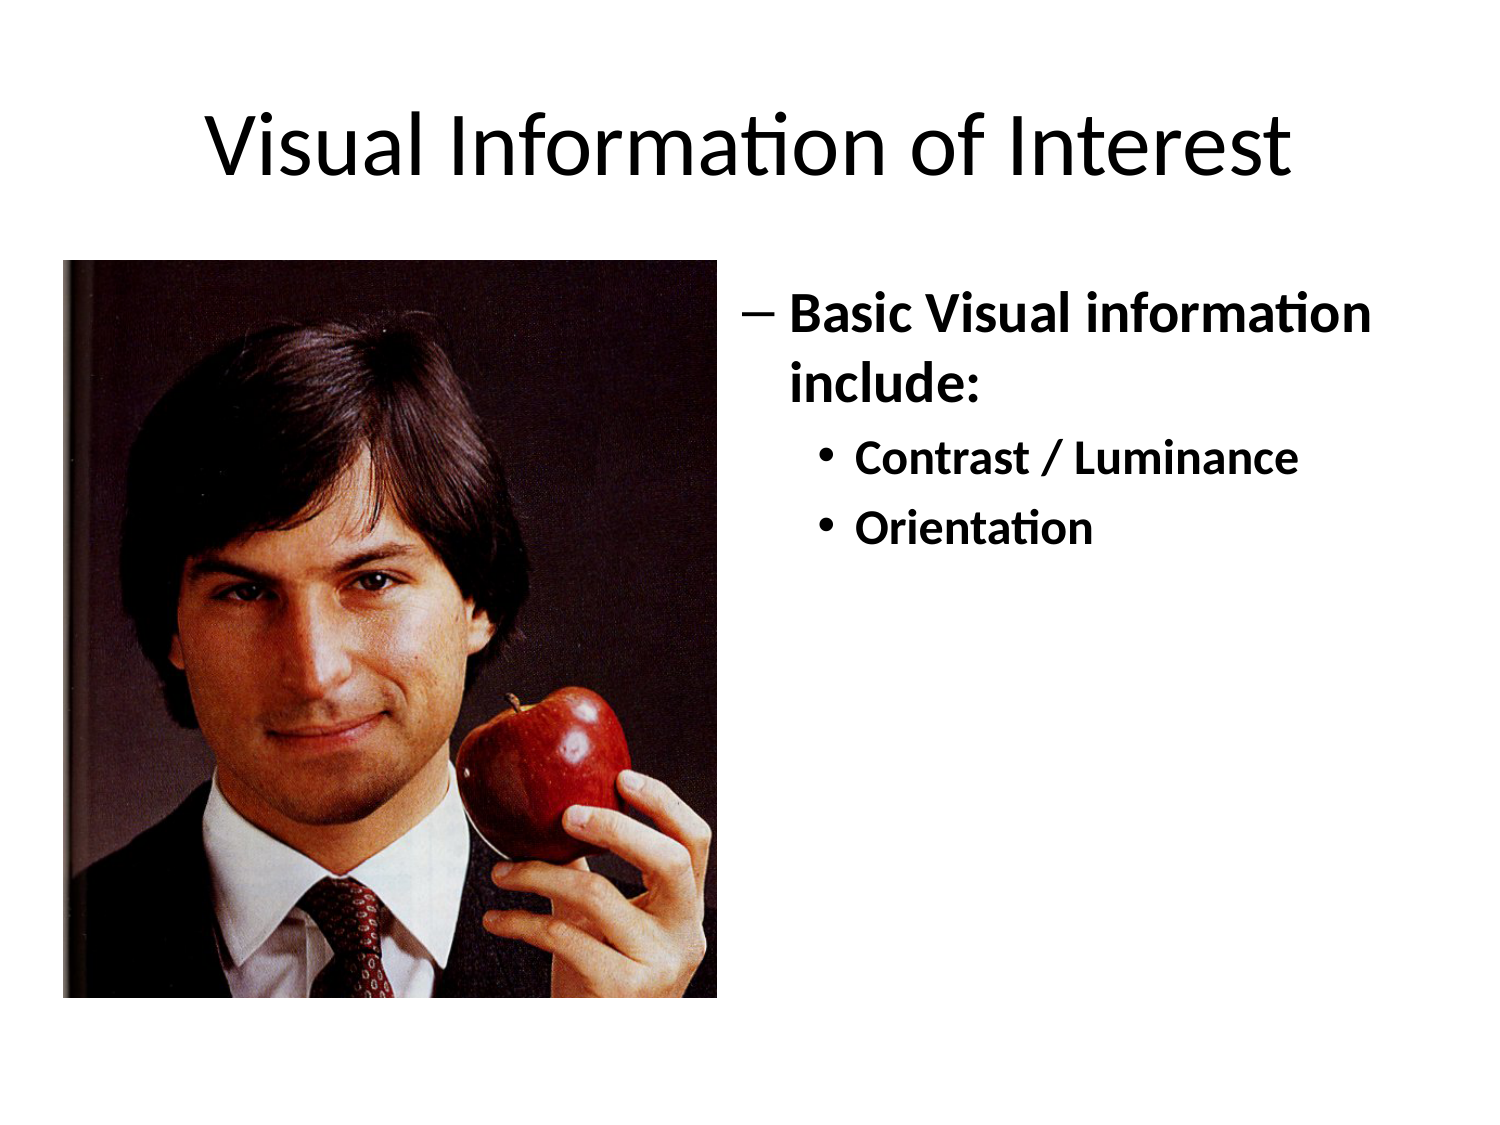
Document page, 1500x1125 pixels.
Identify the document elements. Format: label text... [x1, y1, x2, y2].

picture [63, 260, 717, 999]
text_box Basic Visual information include: Contrast / Luminance Orientation [652, 266, 1500, 1100]
title Visual Information of Interest [75, 45, 1425, 233]
